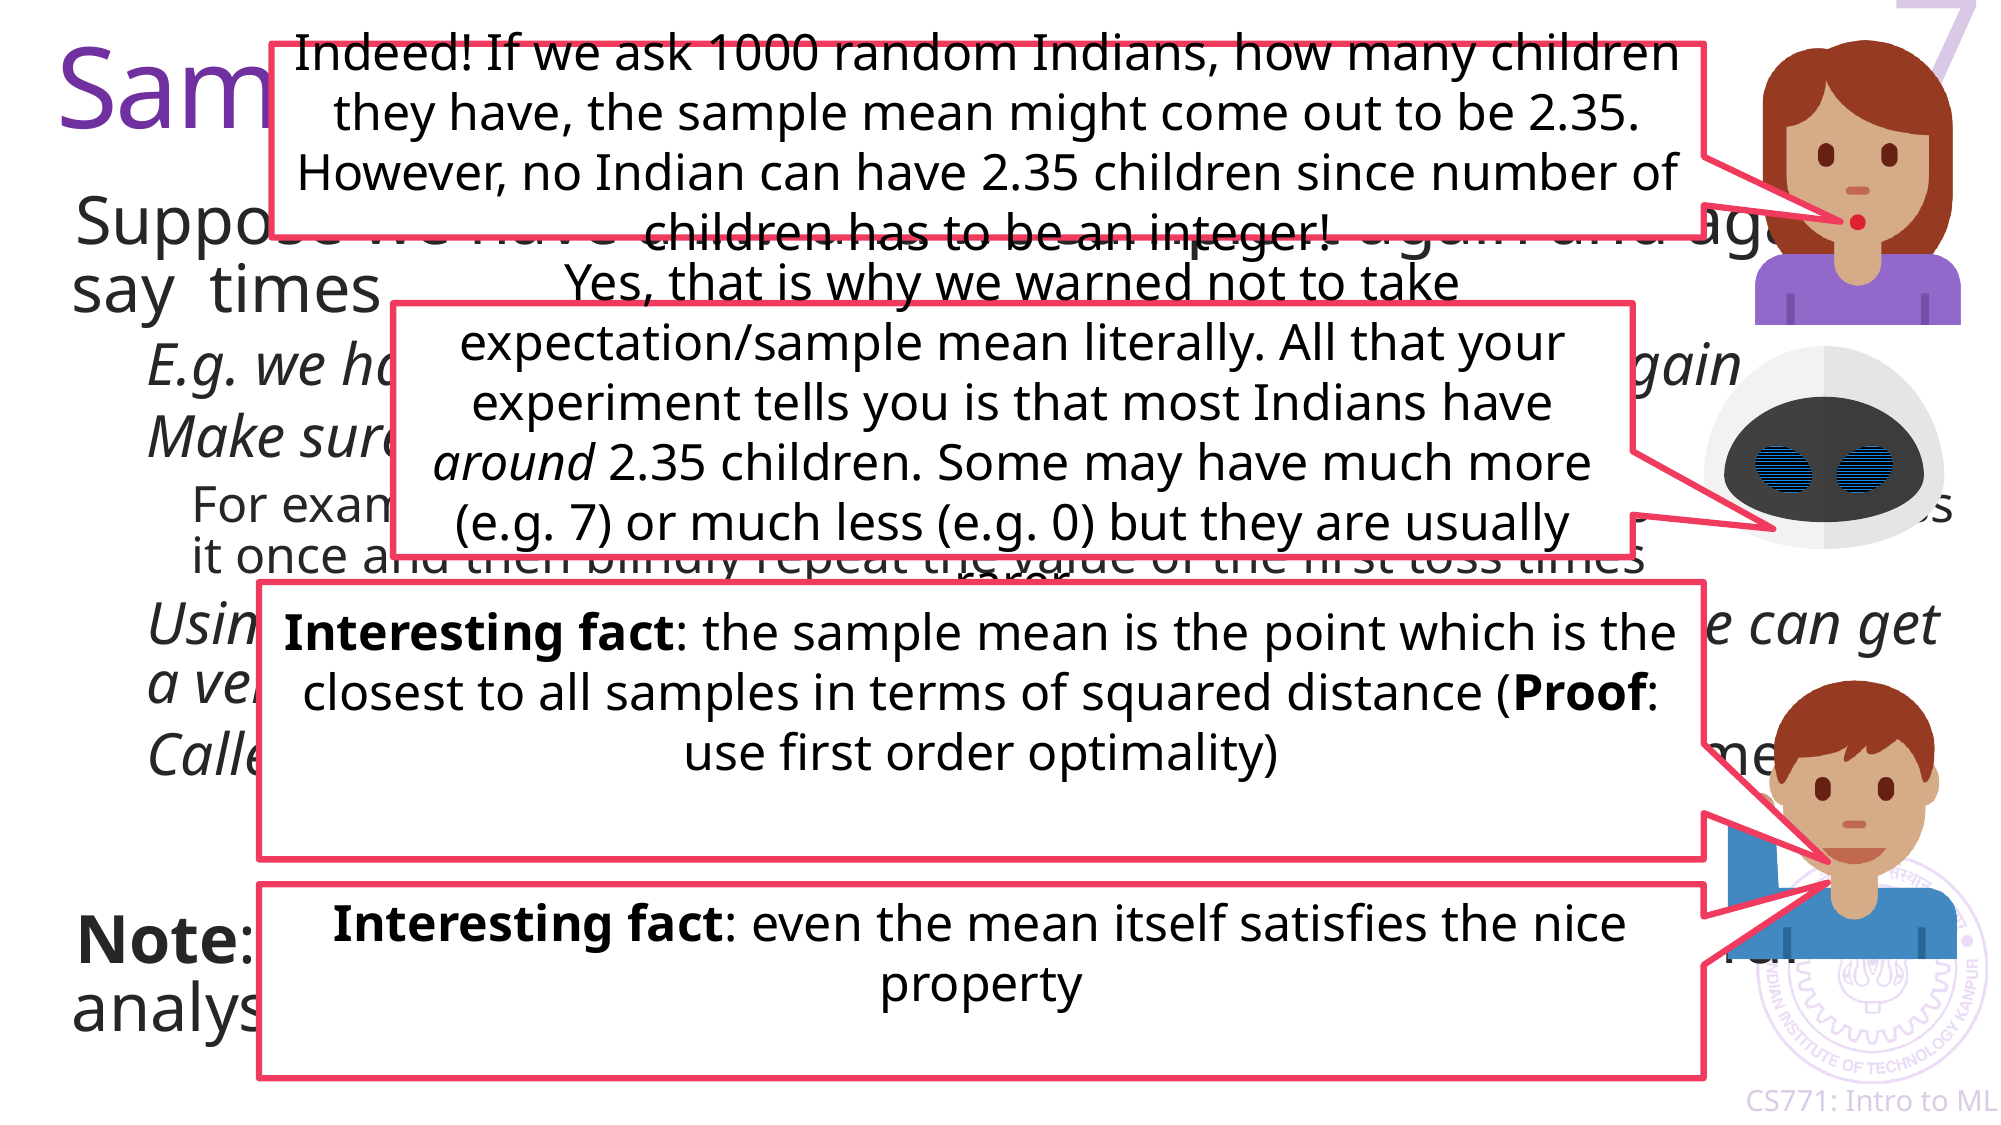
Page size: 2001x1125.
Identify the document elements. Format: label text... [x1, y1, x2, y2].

text_box Indeed! If we ask 1000 random Indians, how many children they have, the sample mean might come out to be 2.35. However, no Indian can have 2.35 children since number of children has to be an integer! [270, 42, 1715, 239]
picture [1672, 677, 1957, 962]
slide_number 7 [1520, 6, 2000, 160]
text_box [1703, 345, 1945, 550]
title Sample Mean [41, 5, 1945, 183]
picture [1715, 40, 2000, 325]
text_box Yes, that is why we warned not to take expectation/sample mean literally. All that your experiment tells you is that most Indians have around 2.35 children. Some may have much more (e.g. 7) or much less (e.g. 0) but they are usually rarer [392, 302, 1703, 559]
